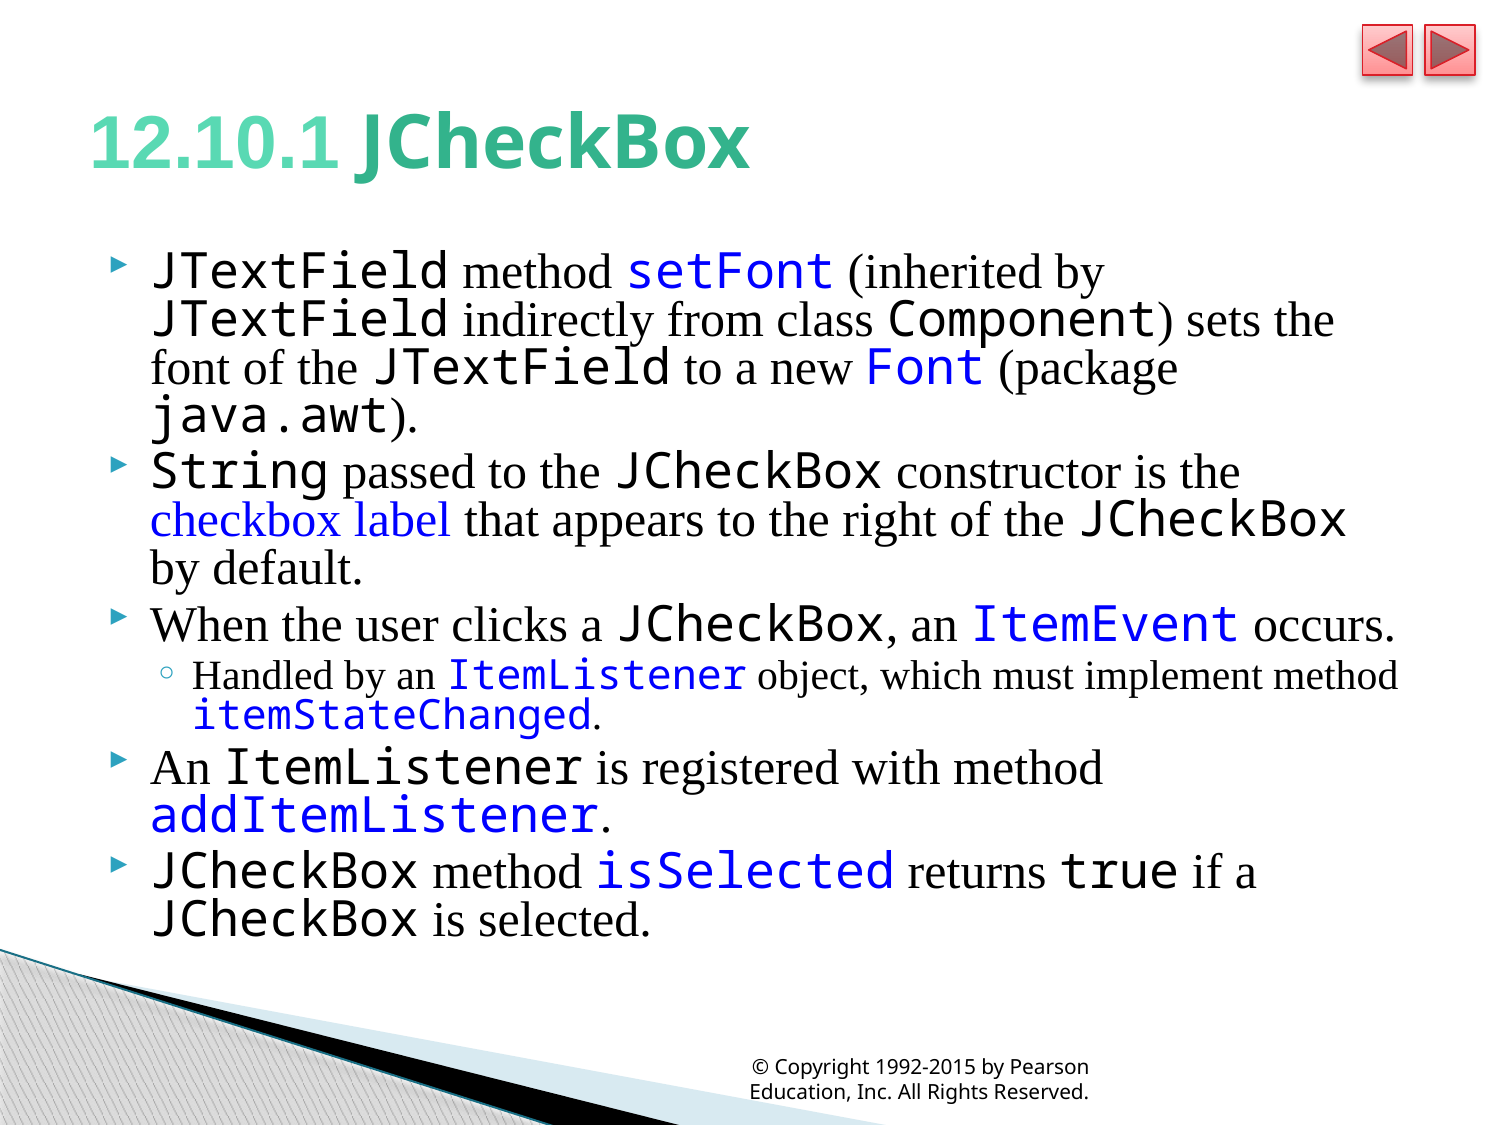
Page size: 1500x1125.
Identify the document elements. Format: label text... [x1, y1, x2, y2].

list JTextField method setFont (inherited by JTextField indirectly from class Component) sets the font of the JTextField to a new Font (package java.awt). String passed to the JCheckBox constructor is the checkbox label that appears to the right of the JCheckBox by default. When the user clicks a JCheckBox, an ItemEvent occurs. Handled by an ItemListener object, which must implement method itemStateChanged. An ItemListener is registered with method addItemListener. JCheckBox method isSelected returns true if a JCheckBox is selected. [75, 242, 1425, 986]
footer © Copyright 1992-2015 by Pearson Education, Inc. All Rights Reserved. [650, 1051, 1105, 1112]
title 12.10.1 JCheckBox [75, 45, 1425, 233]
